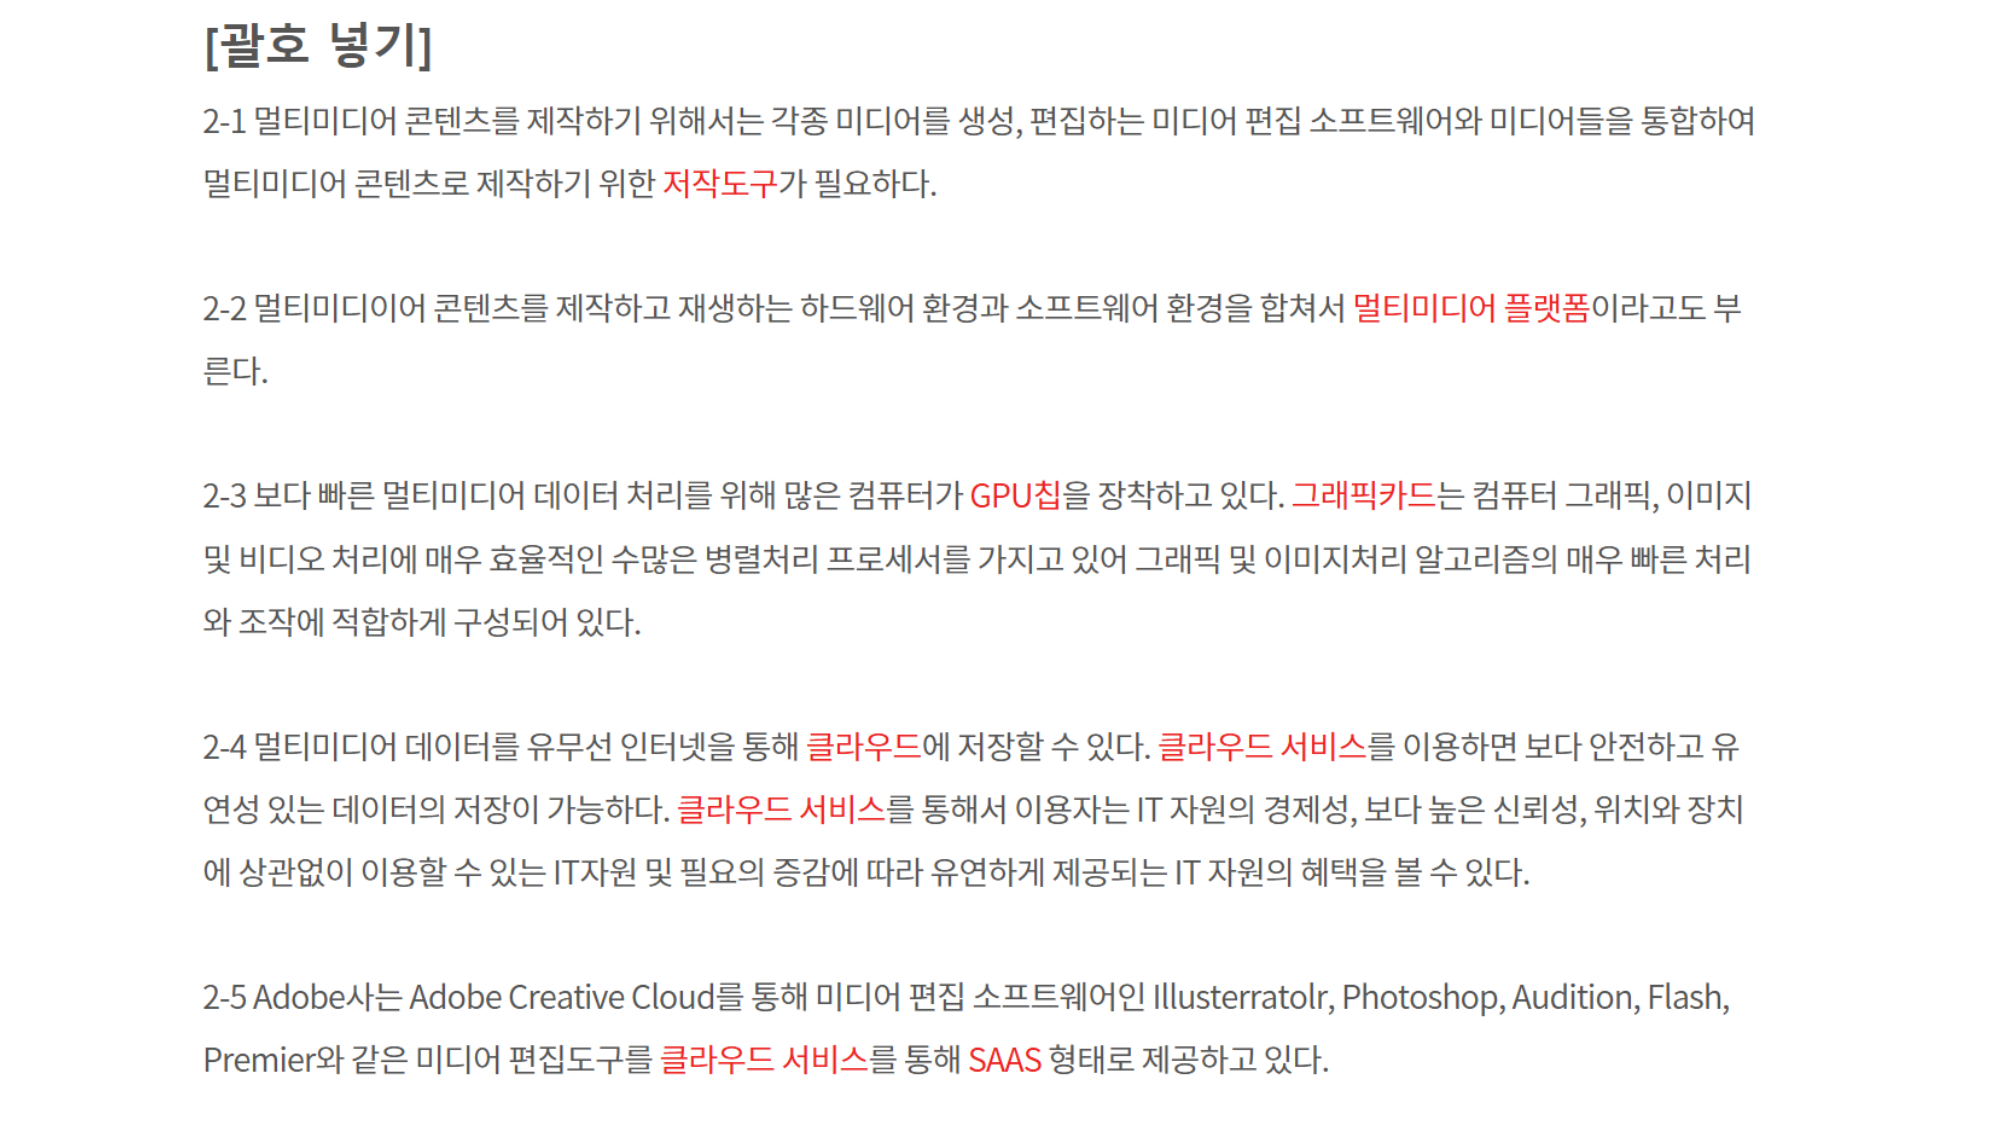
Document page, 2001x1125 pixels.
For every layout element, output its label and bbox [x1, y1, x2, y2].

picture [176, 0, 1824, 1125]
